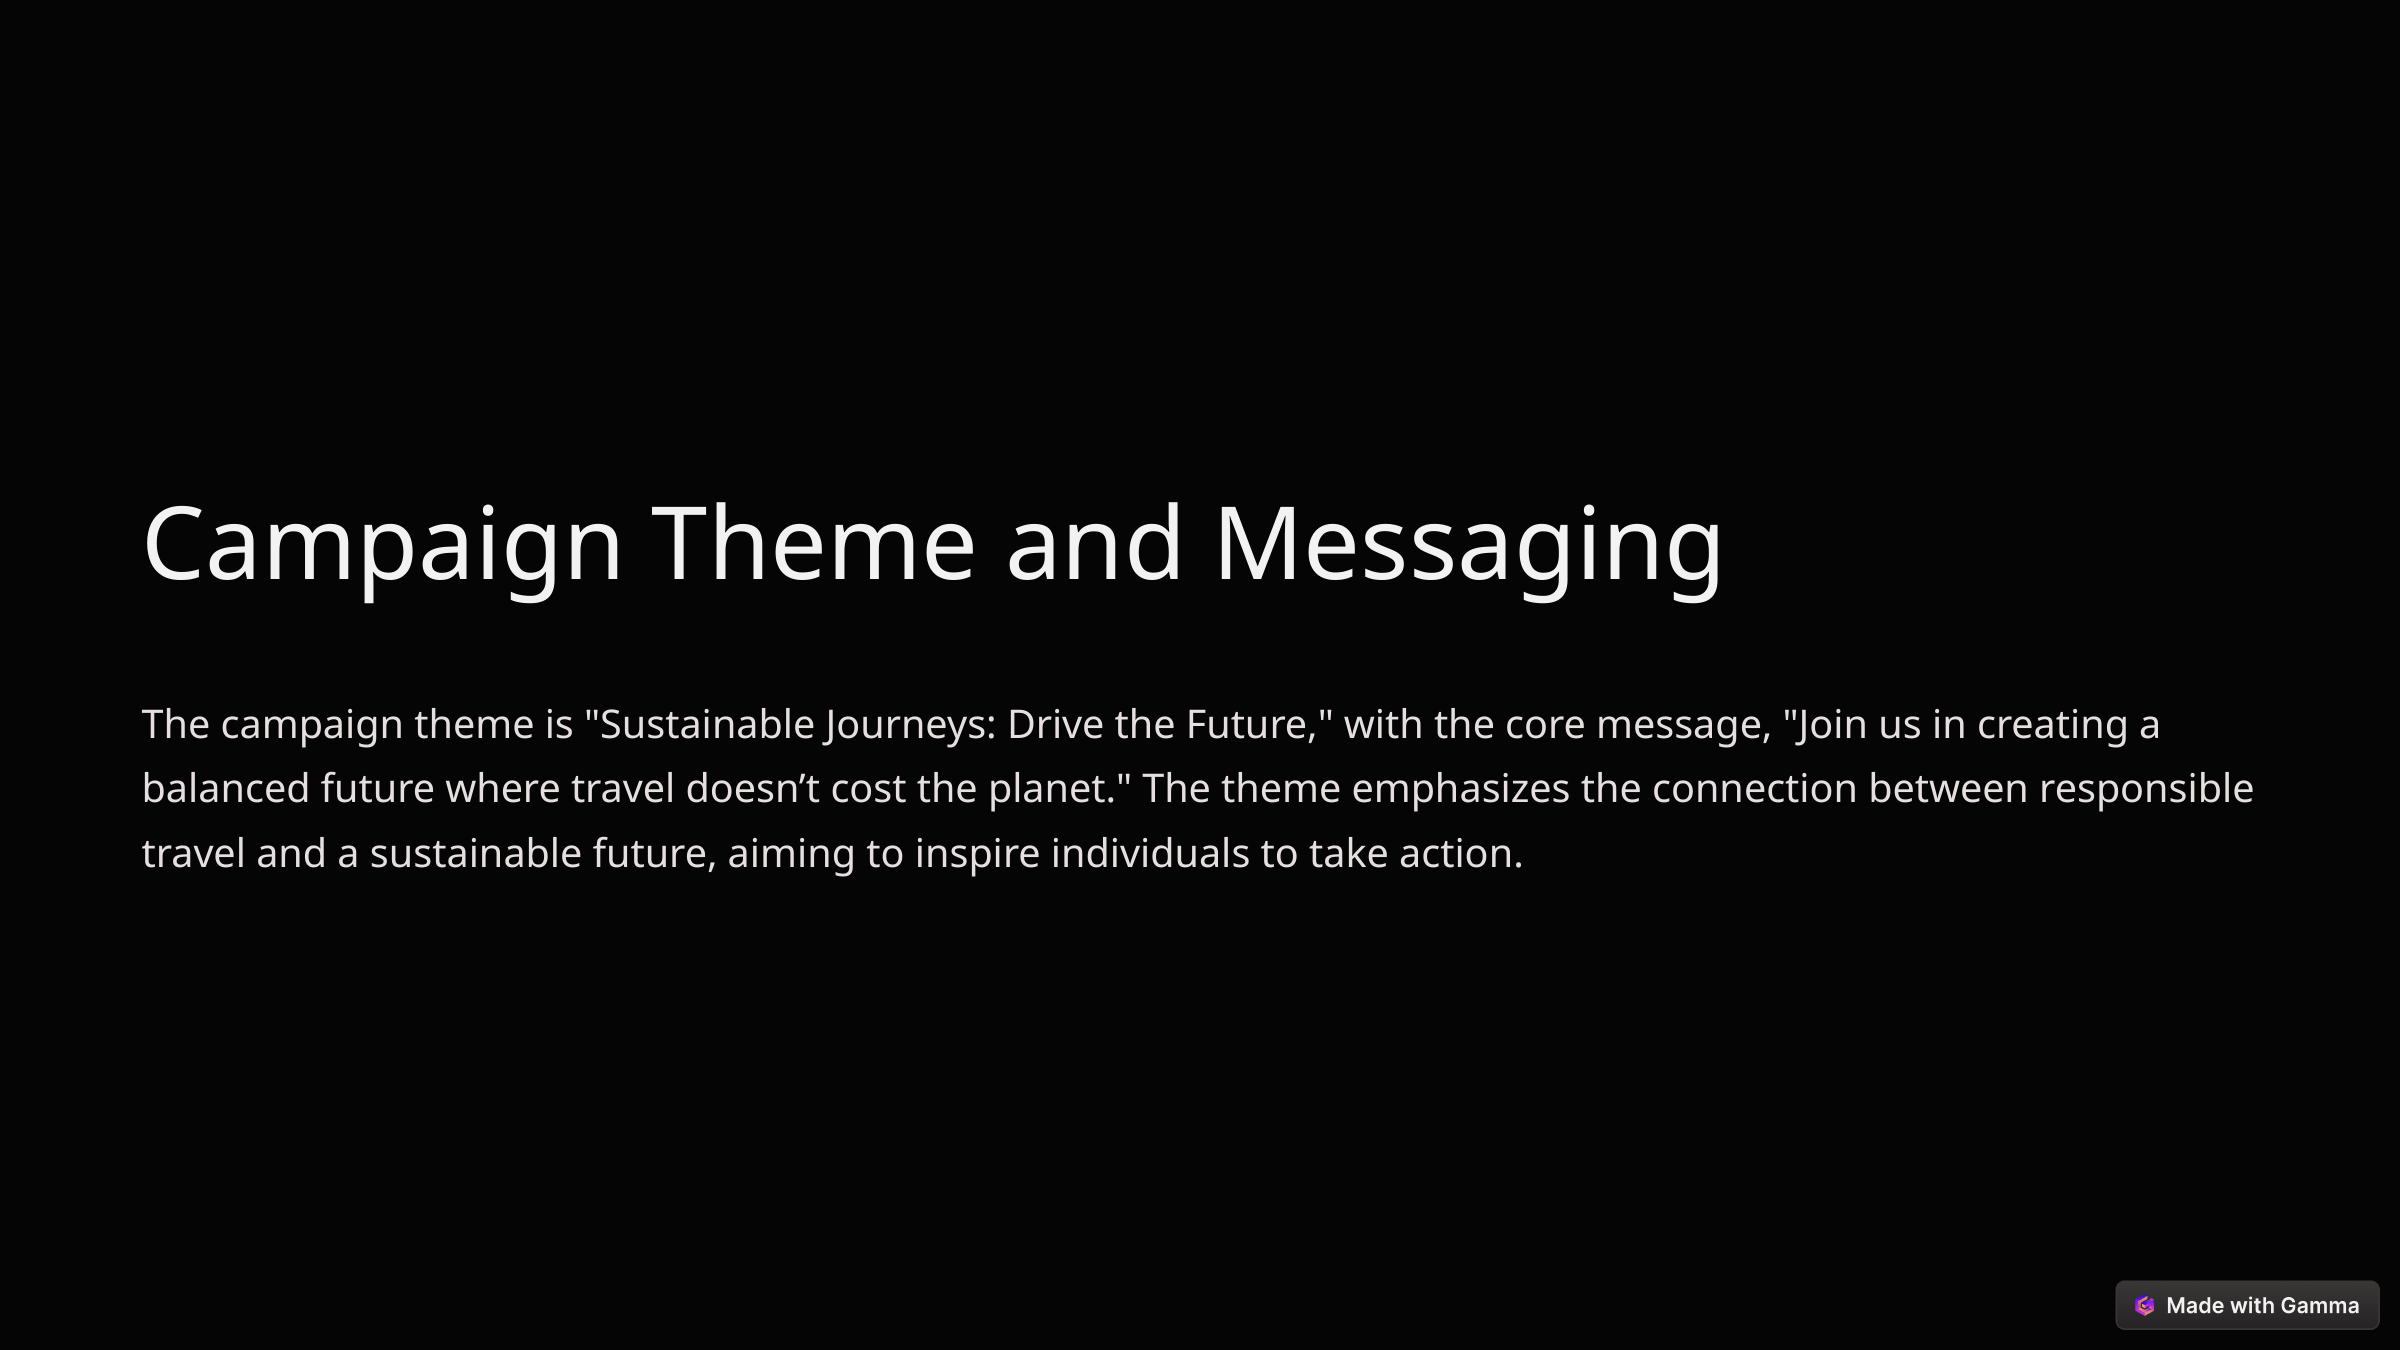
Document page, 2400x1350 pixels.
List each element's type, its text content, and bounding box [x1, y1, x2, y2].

text_box The campaign theme is "Sustainable Journeys: Drive the Future," with the core message, "Join us in creating a balanced future where travel doesn’t cost the planet." The theme emphasizes the connection between responsible travel and a sustainable future, aiming to inspire individuals to take action. [141, 681, 2259, 876]
text_box Campaign Theme and Messaging [141, 473, 1858, 601]
picture [2106, 1271, 2389, 1339]
